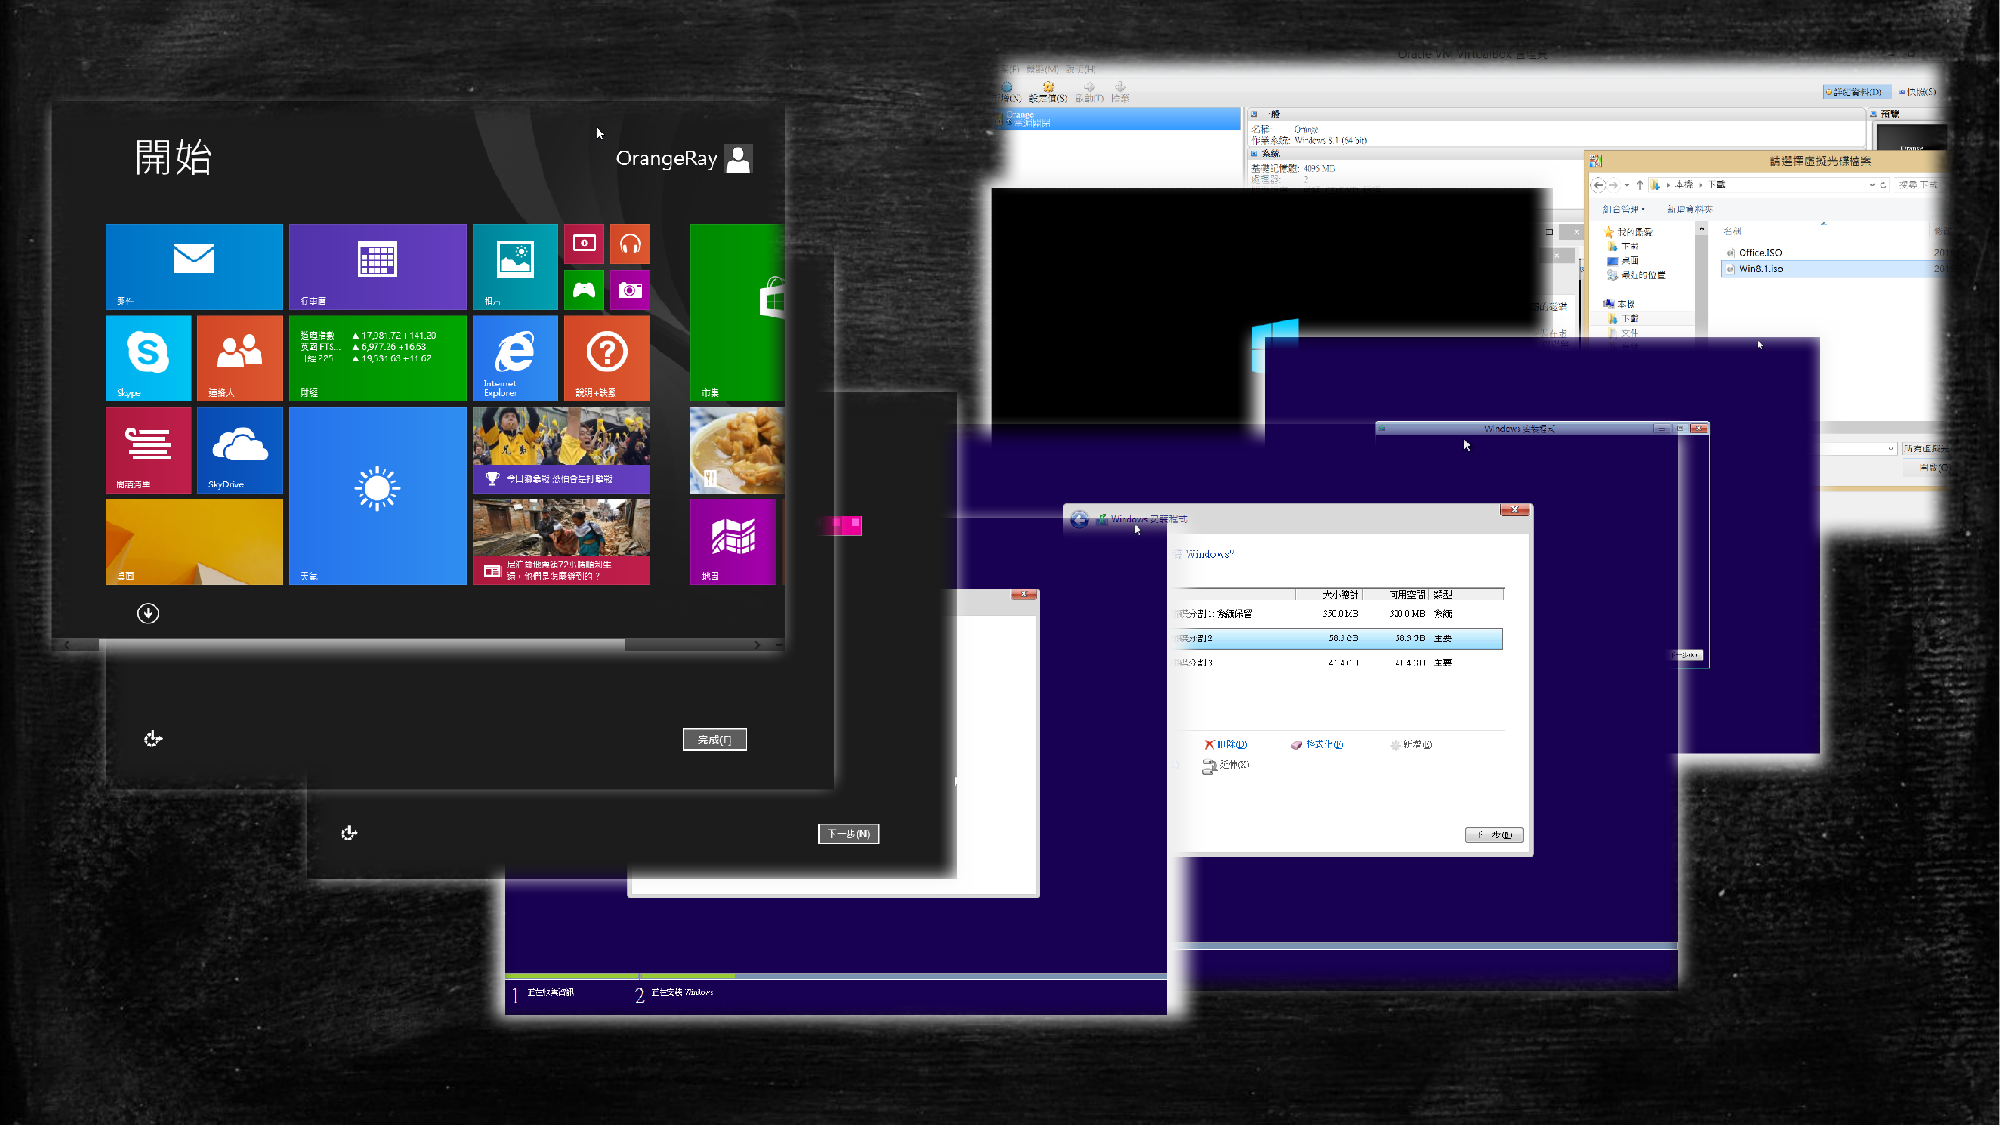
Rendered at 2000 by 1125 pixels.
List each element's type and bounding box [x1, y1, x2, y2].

picture [37, 45, 1957, 1036]
